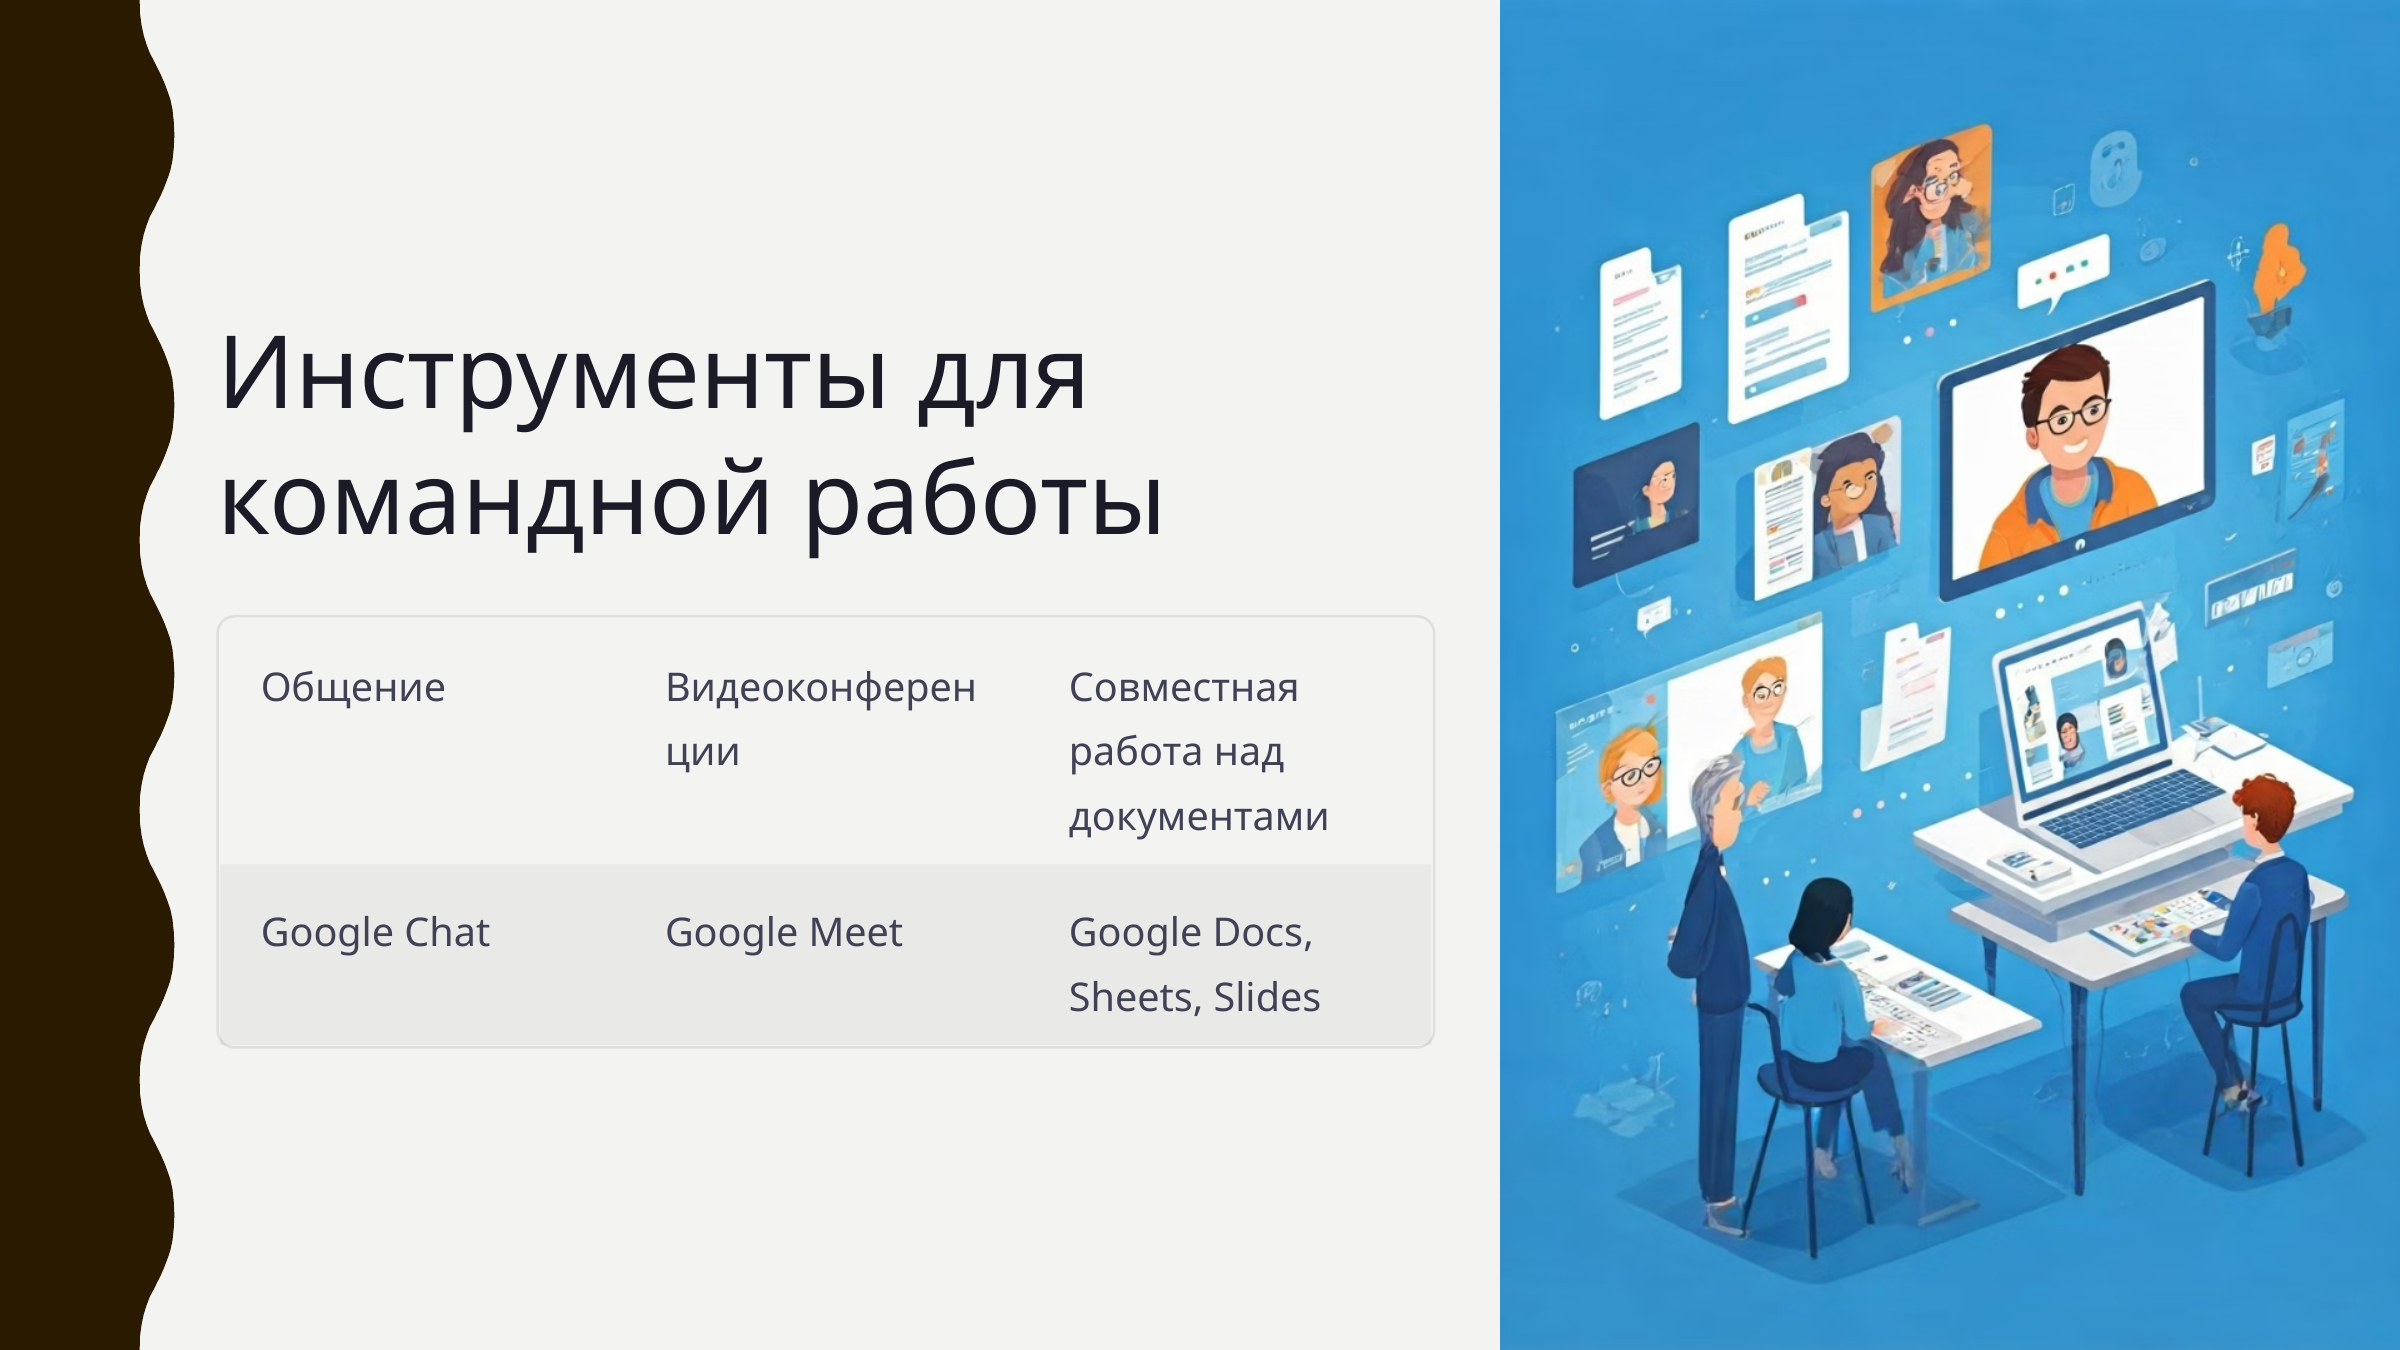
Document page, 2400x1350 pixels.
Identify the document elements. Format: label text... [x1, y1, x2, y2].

text_box Совместная работа над документами [1068, 644, 1391, 839]
text_box Видеоконференции [665, 644, 987, 774]
text_box Google Docs, Sheets, Slides [1068, 889, 1391, 1020]
text_box Общение [260, 644, 583, 710]
picture [1499, 0, 2400, 1350]
text_box Google Meet [665, 889, 987, 955]
text_box Google Chat [260, 889, 583, 955]
text_box [220, 864, 1432, 1045]
text_box [220, 618, 1432, 864]
text_box Инструменты для командной работы [217, 302, 1435, 556]
